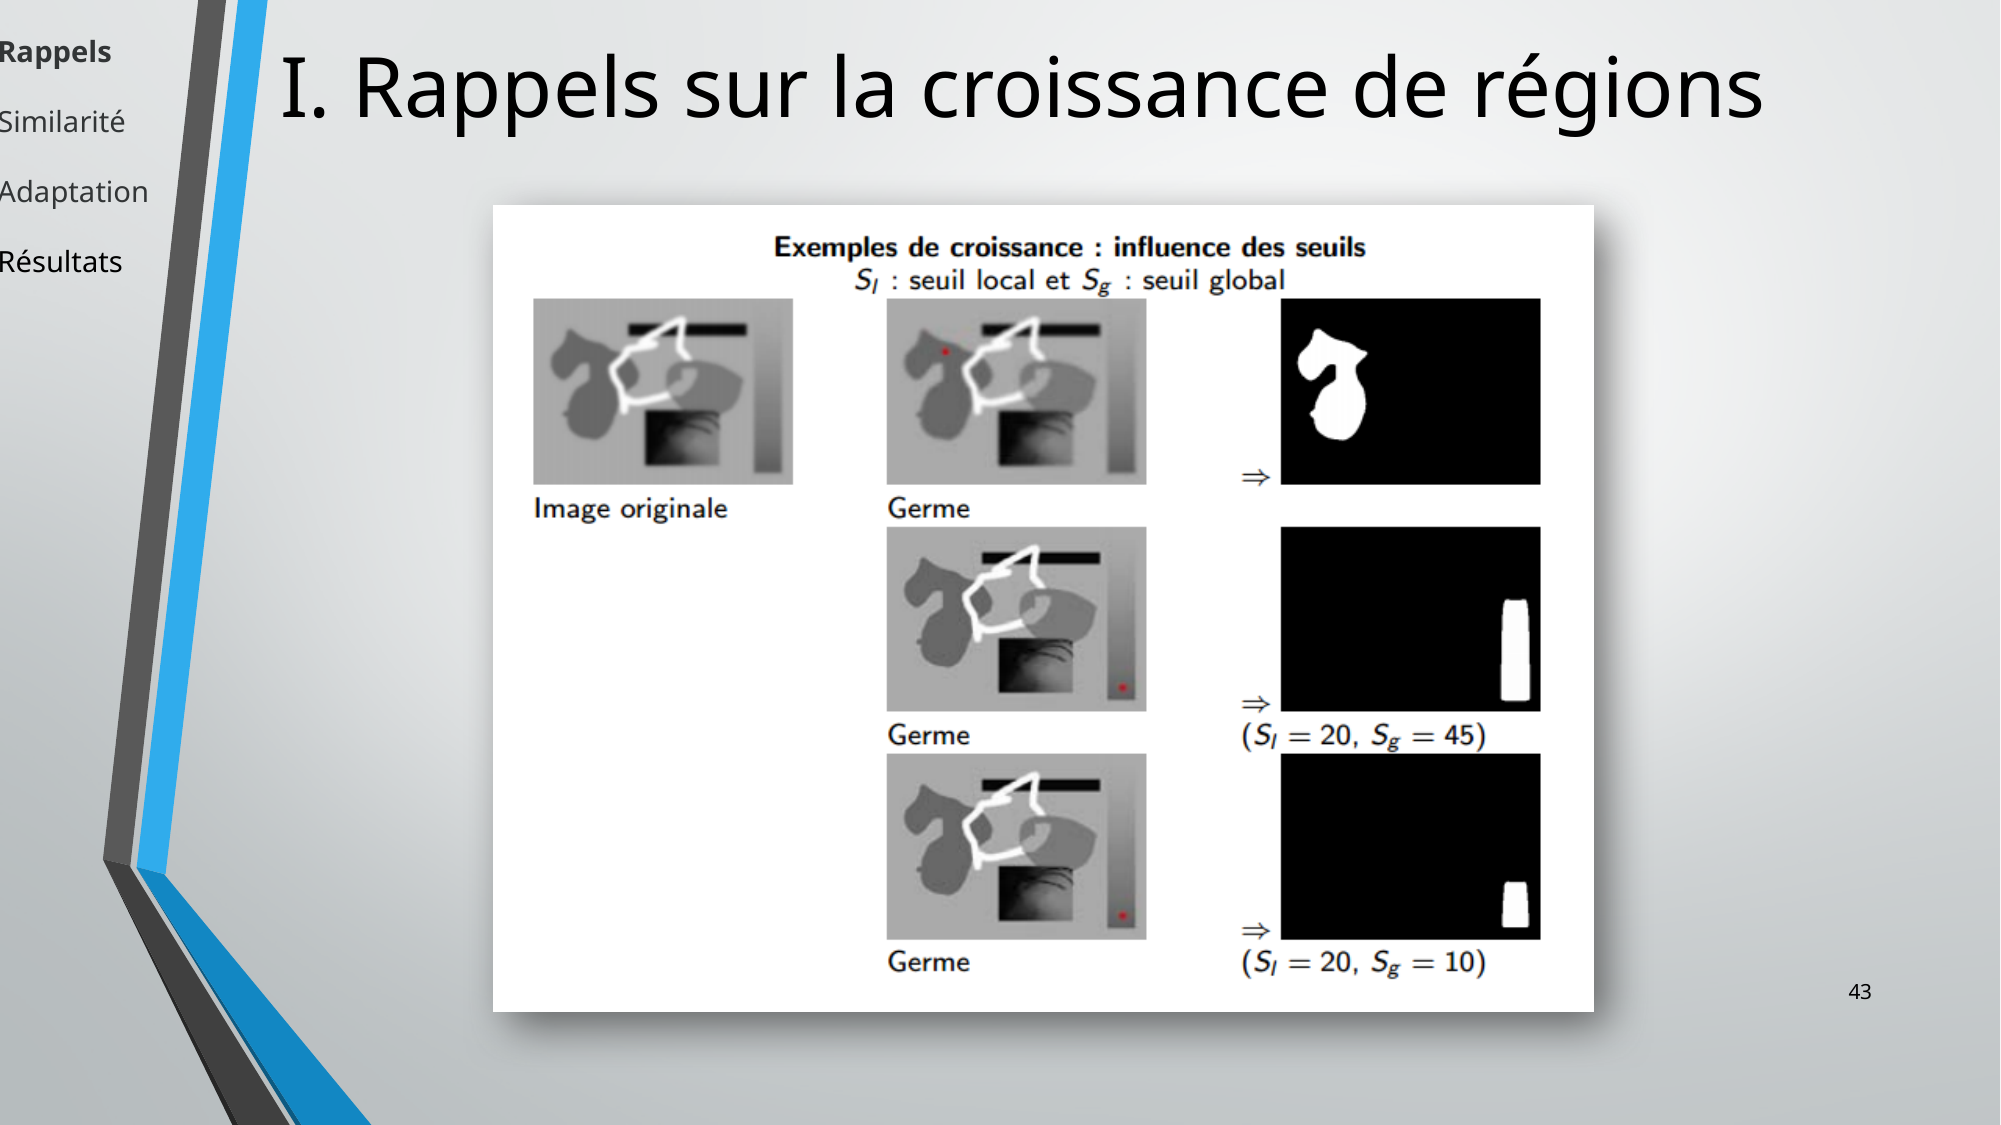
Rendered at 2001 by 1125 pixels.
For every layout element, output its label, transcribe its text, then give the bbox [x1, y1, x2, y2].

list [492, 205, 1594, 1013]
text_box Rappels Similarité Adaptation Résultats [0, 0, 165, 286]
slide_number 43 [1796, 962, 1887, 1023]
title I. Rappels sur la croissance de régions [243, 19, 1887, 148]
